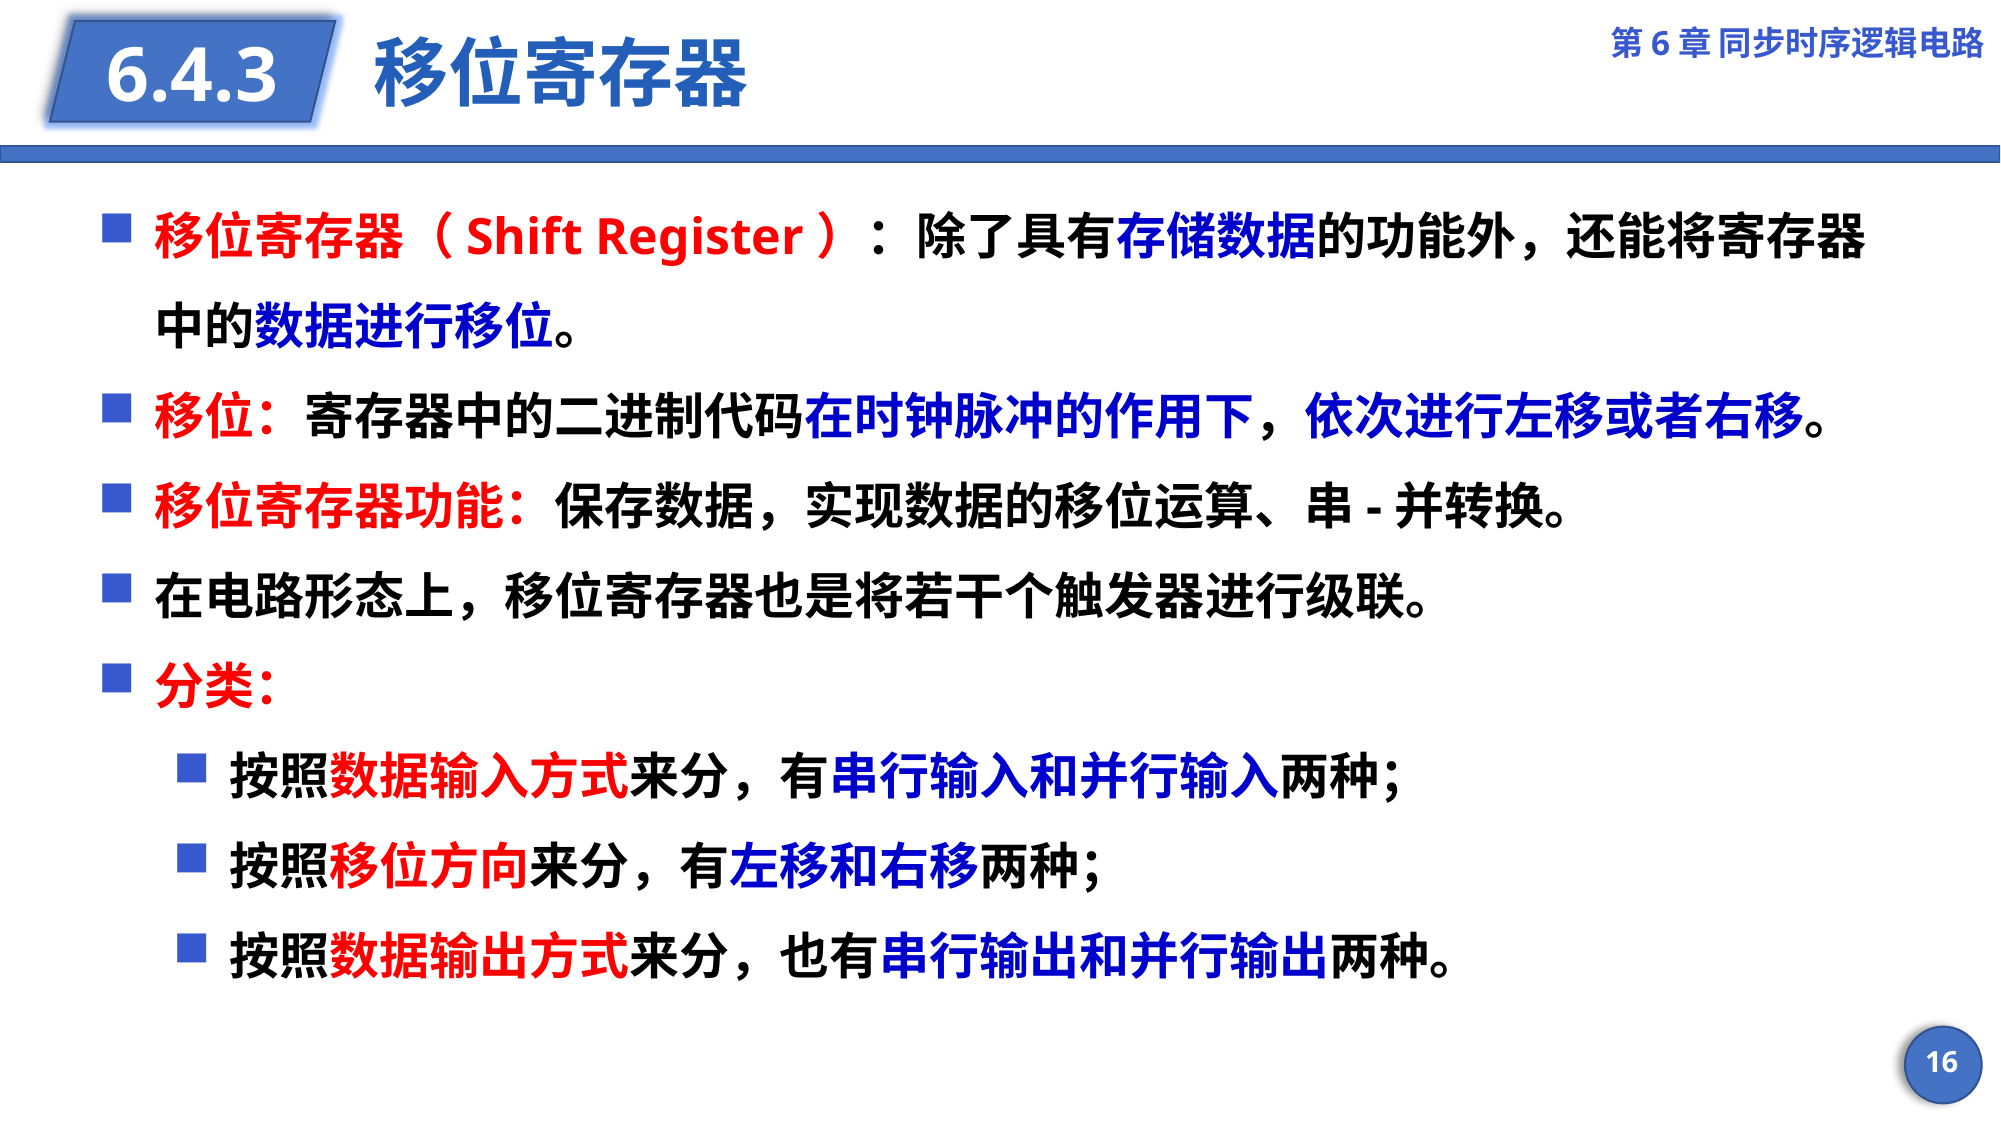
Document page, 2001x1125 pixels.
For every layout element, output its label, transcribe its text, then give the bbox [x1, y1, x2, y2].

text_box 6.4.3 [48, 20, 337, 123]
footer 第6章 同步时序逻辑电路 [1581, 0, 2000, 84]
text_box 移位寄存器（Shift Register）：除了具有存储数据的功能外，还能将寄存器中的数据进行移位。 移位：寄存器中的二进制代码在时钟脉冲的作用下，依次进行左移或者右移。 移位寄存器功能：保存数据，实现数据的移位运算、串-并转换。 在电路形态上，移位寄存器也是将若干个触发器进行级联。 分类： 按照数据输入方式来分，有串行输入和并行输入两种； 按照移位方向来分，有左移和右移两种； 按照数据输出方式来分，也有串行输出和并行输出两种。 [83, 167, 1924, 993]
slide_number 16 [1895, 1033, 1989, 1094]
title 移位寄存器 [358, 16, 1391, 137]
